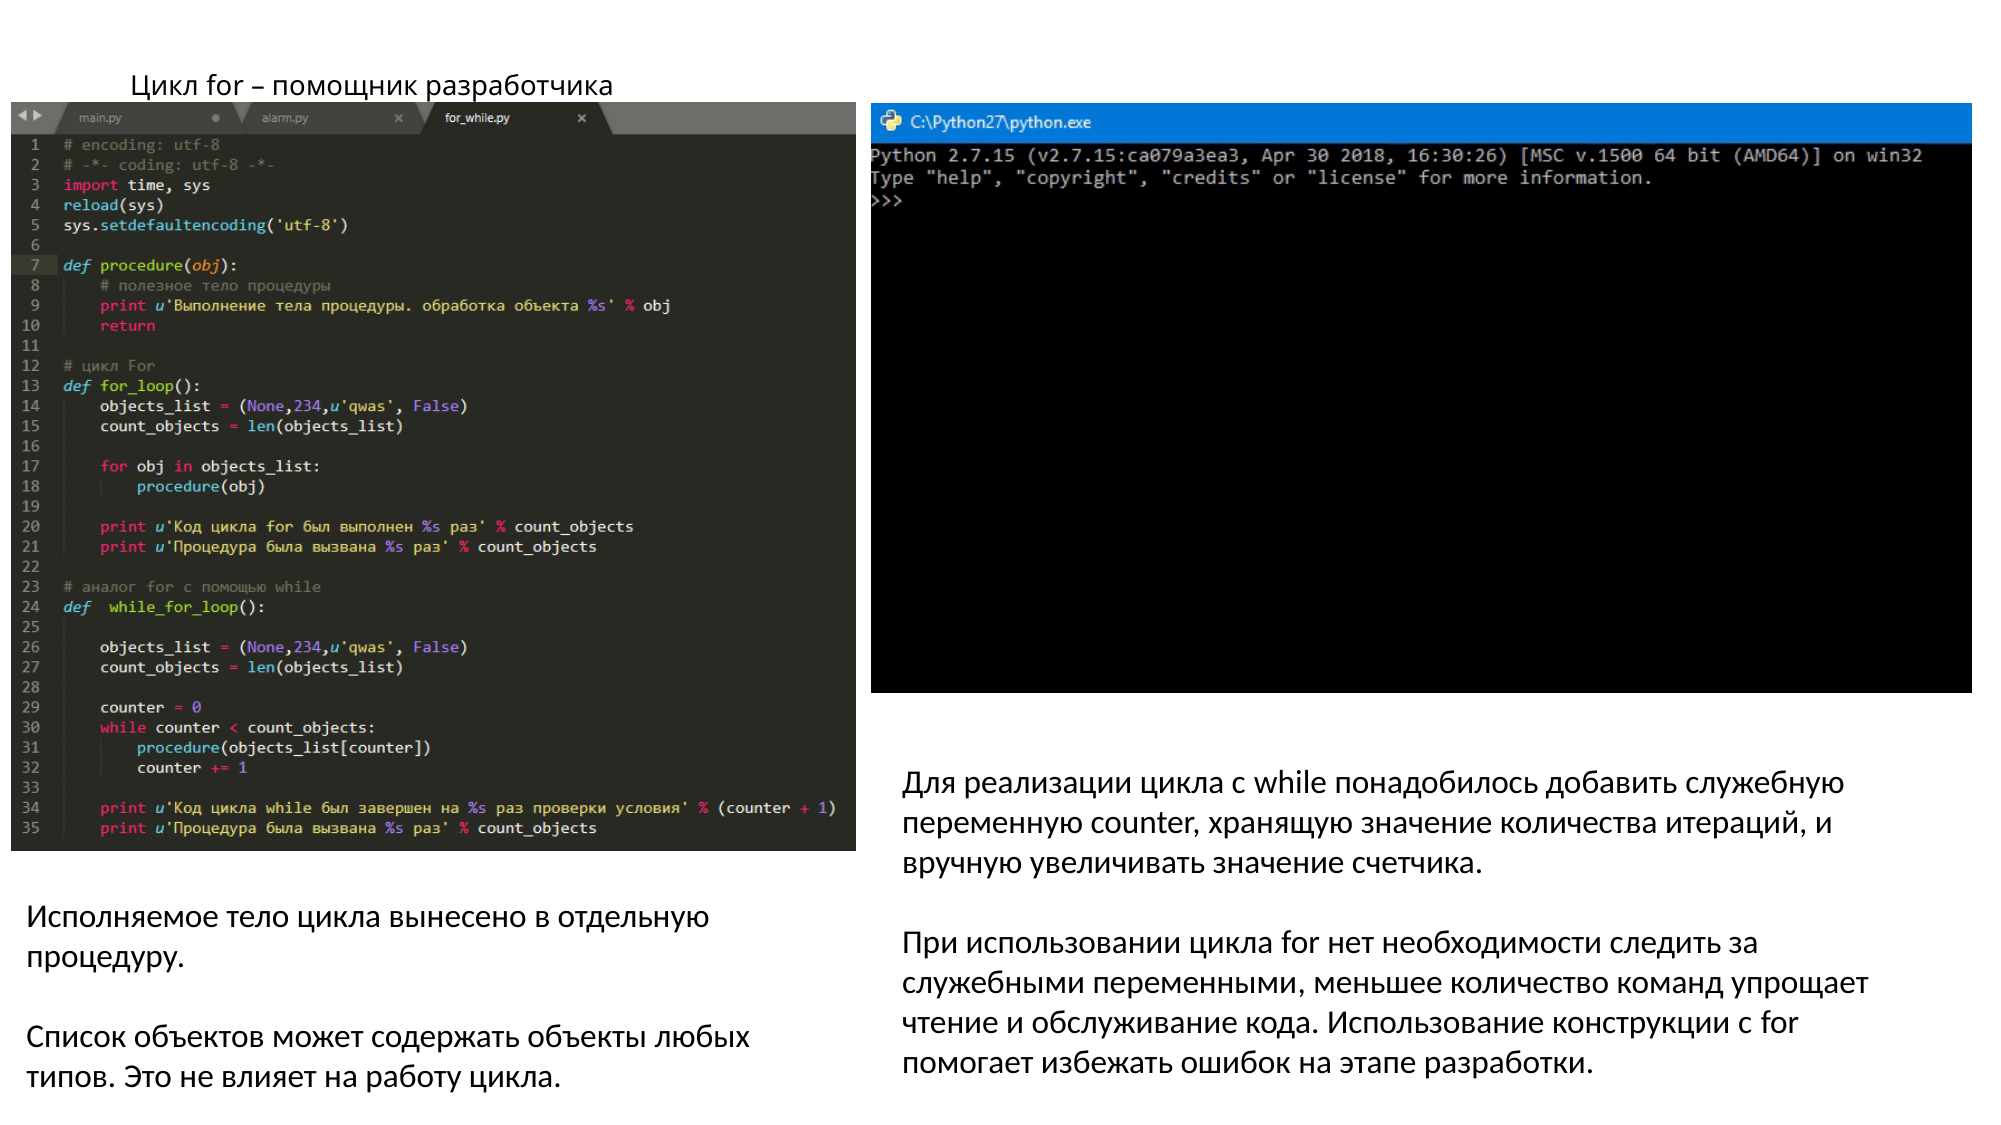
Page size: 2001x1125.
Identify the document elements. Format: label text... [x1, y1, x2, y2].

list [11, 102, 856, 851]
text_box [870, 102, 1973, 694]
text_box Для реализации цикла с while понадобилось добавить служебную переменную counter, хранящую значение количества итераций, и вручную увеличивать значение счетчика. При использовании цикла for нет необходимости следить за служебными переменными, меньшее количество команд упрощает чтение и обслуживание кода. Использование конструкции с for помогает избежать ошибок на этапе разработки. [887, 753, 1939, 1088]
title Цикл for – помощник разработчика [115, 63, 1751, 142]
text_box Исполняемое тело цикла вынесено в отдельную процедуру. Список объектов может содержать объекты любых типов. Это не влияет на работу цикла. [11, 887, 856, 1102]
